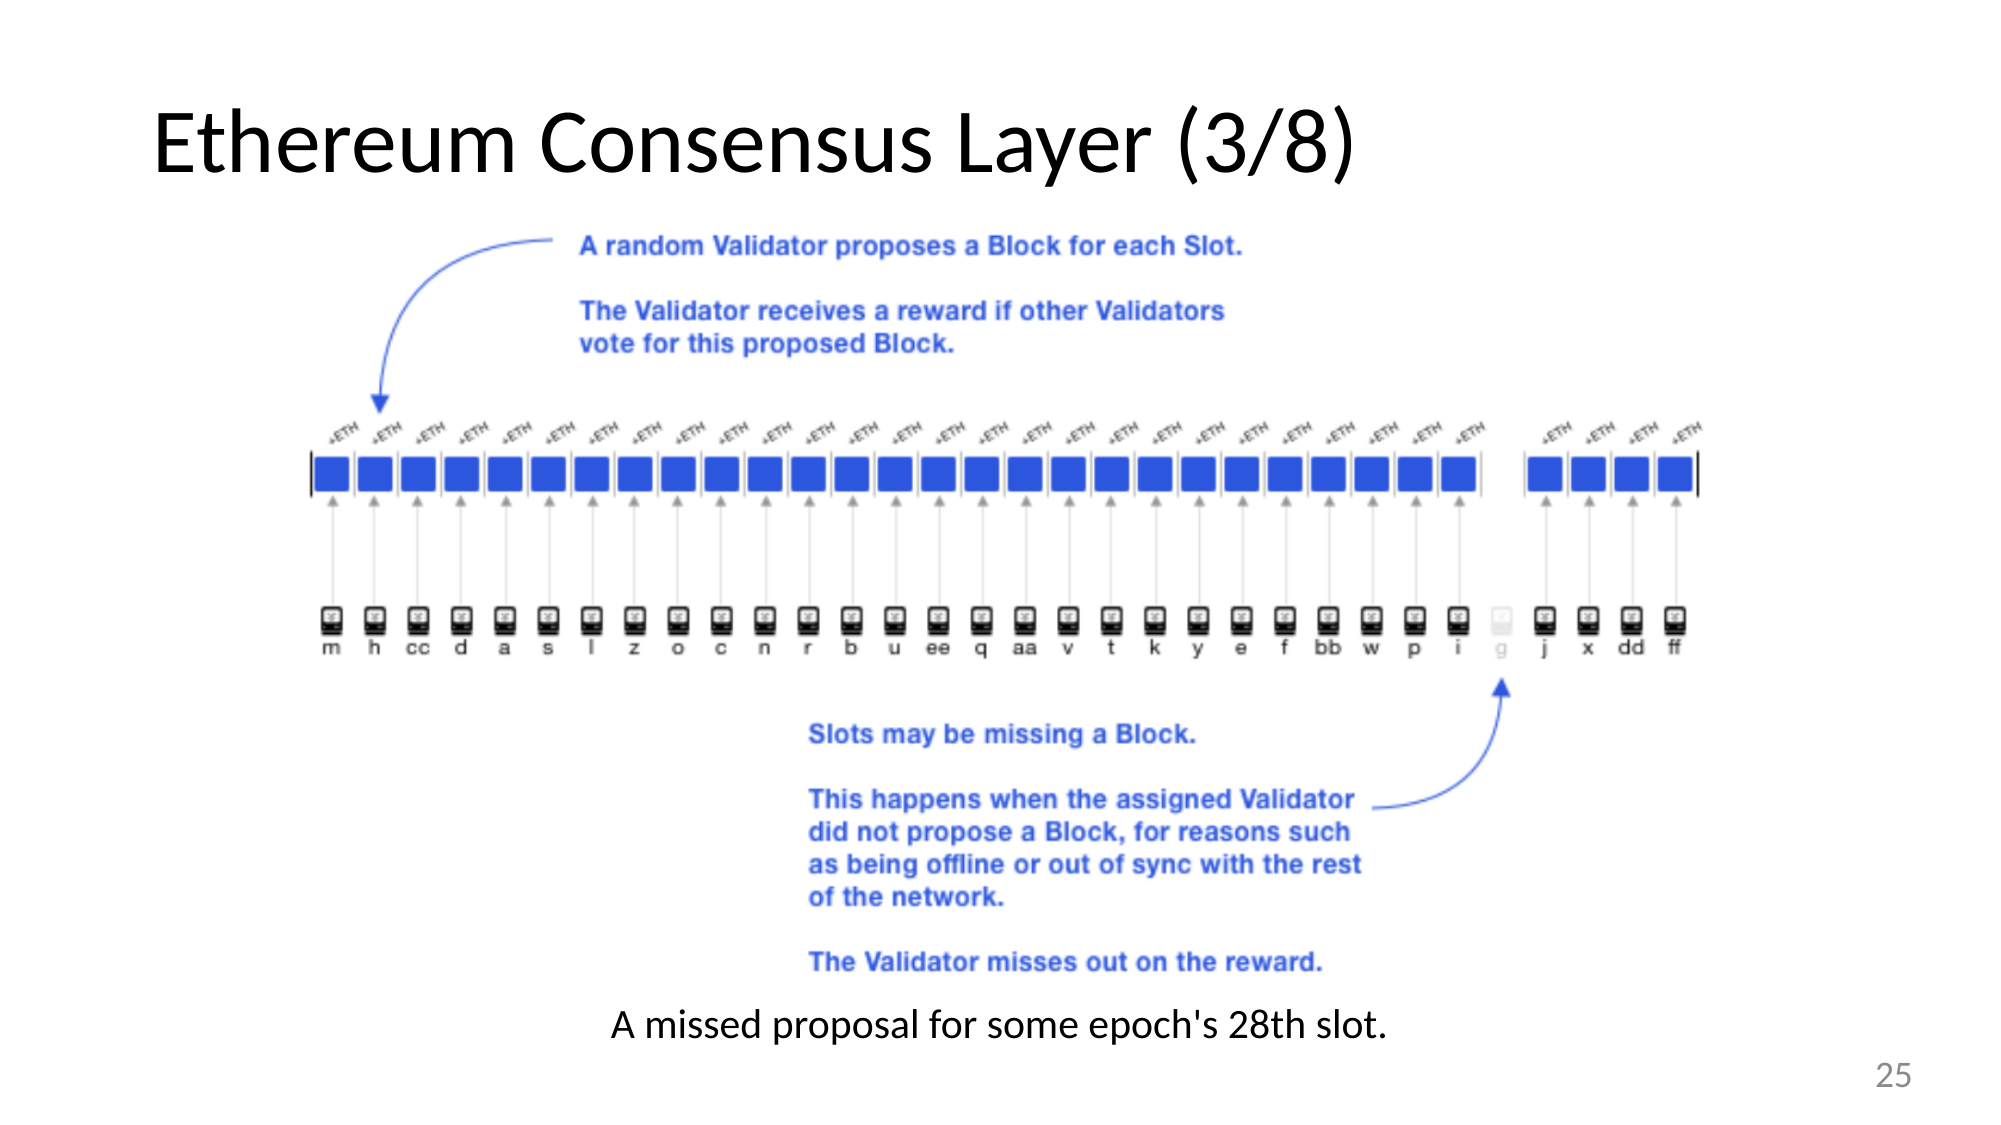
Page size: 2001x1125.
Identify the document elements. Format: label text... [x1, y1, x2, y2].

slide_number 25 [1477, 1042, 1928, 1103]
text_box A missed proposal for some epoch's 28th slot. [596, 989, 1404, 1055]
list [286, 230, 1714, 980]
title Ethereum Consensus Layer (3/8) [137, 59, 1863, 227]
